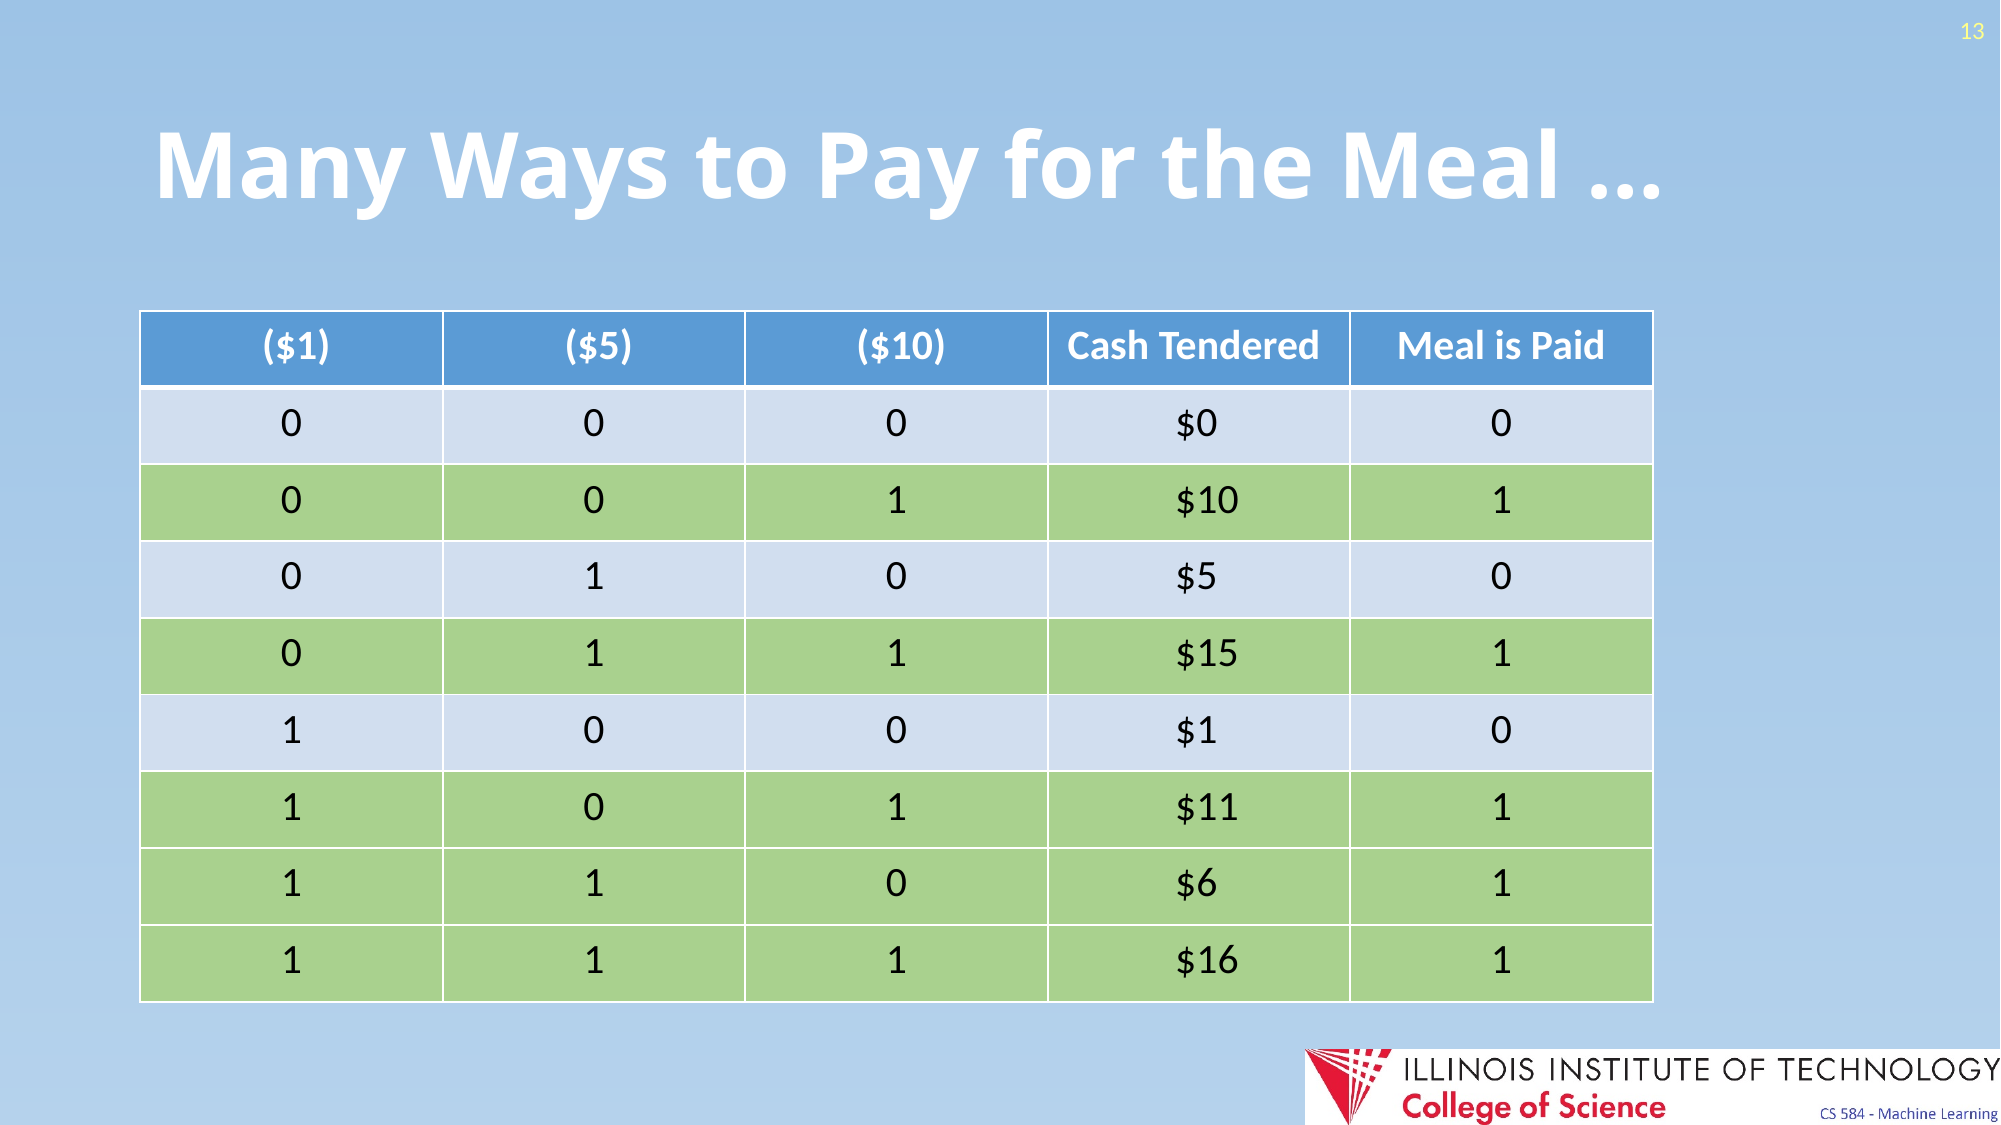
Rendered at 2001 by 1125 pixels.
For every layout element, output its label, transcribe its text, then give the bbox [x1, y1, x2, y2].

slide_number 13 [1550, 0, 2000, 60]
title Many Ways to Pay for the Meal … [137, 59, 1863, 278]
picture [1305, 1049, 2000, 1125]
